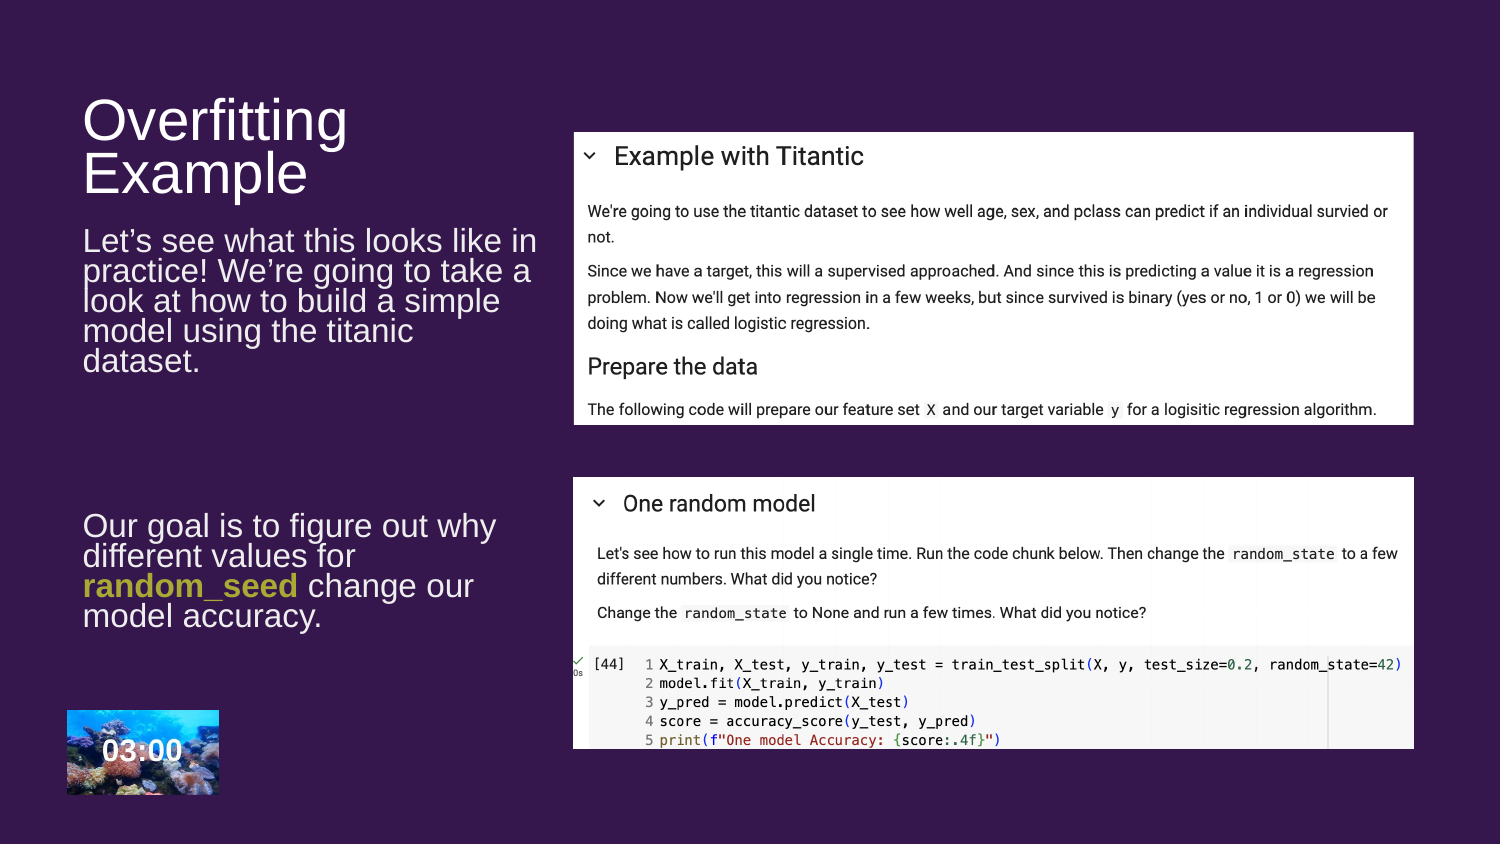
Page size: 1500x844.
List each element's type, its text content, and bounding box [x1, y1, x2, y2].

picture [573, 131, 1414, 425]
picture [573, 477, 1414, 750]
picture [67, 709, 219, 795]
text_box Overfitting Example Let’s see what this looks like in practice! We’re going to take a look at how to build a simple model using the titanic dataset. Our goal is to figure out why different values for random_seed change our model accuracy. [67, 83, 555, 703]
